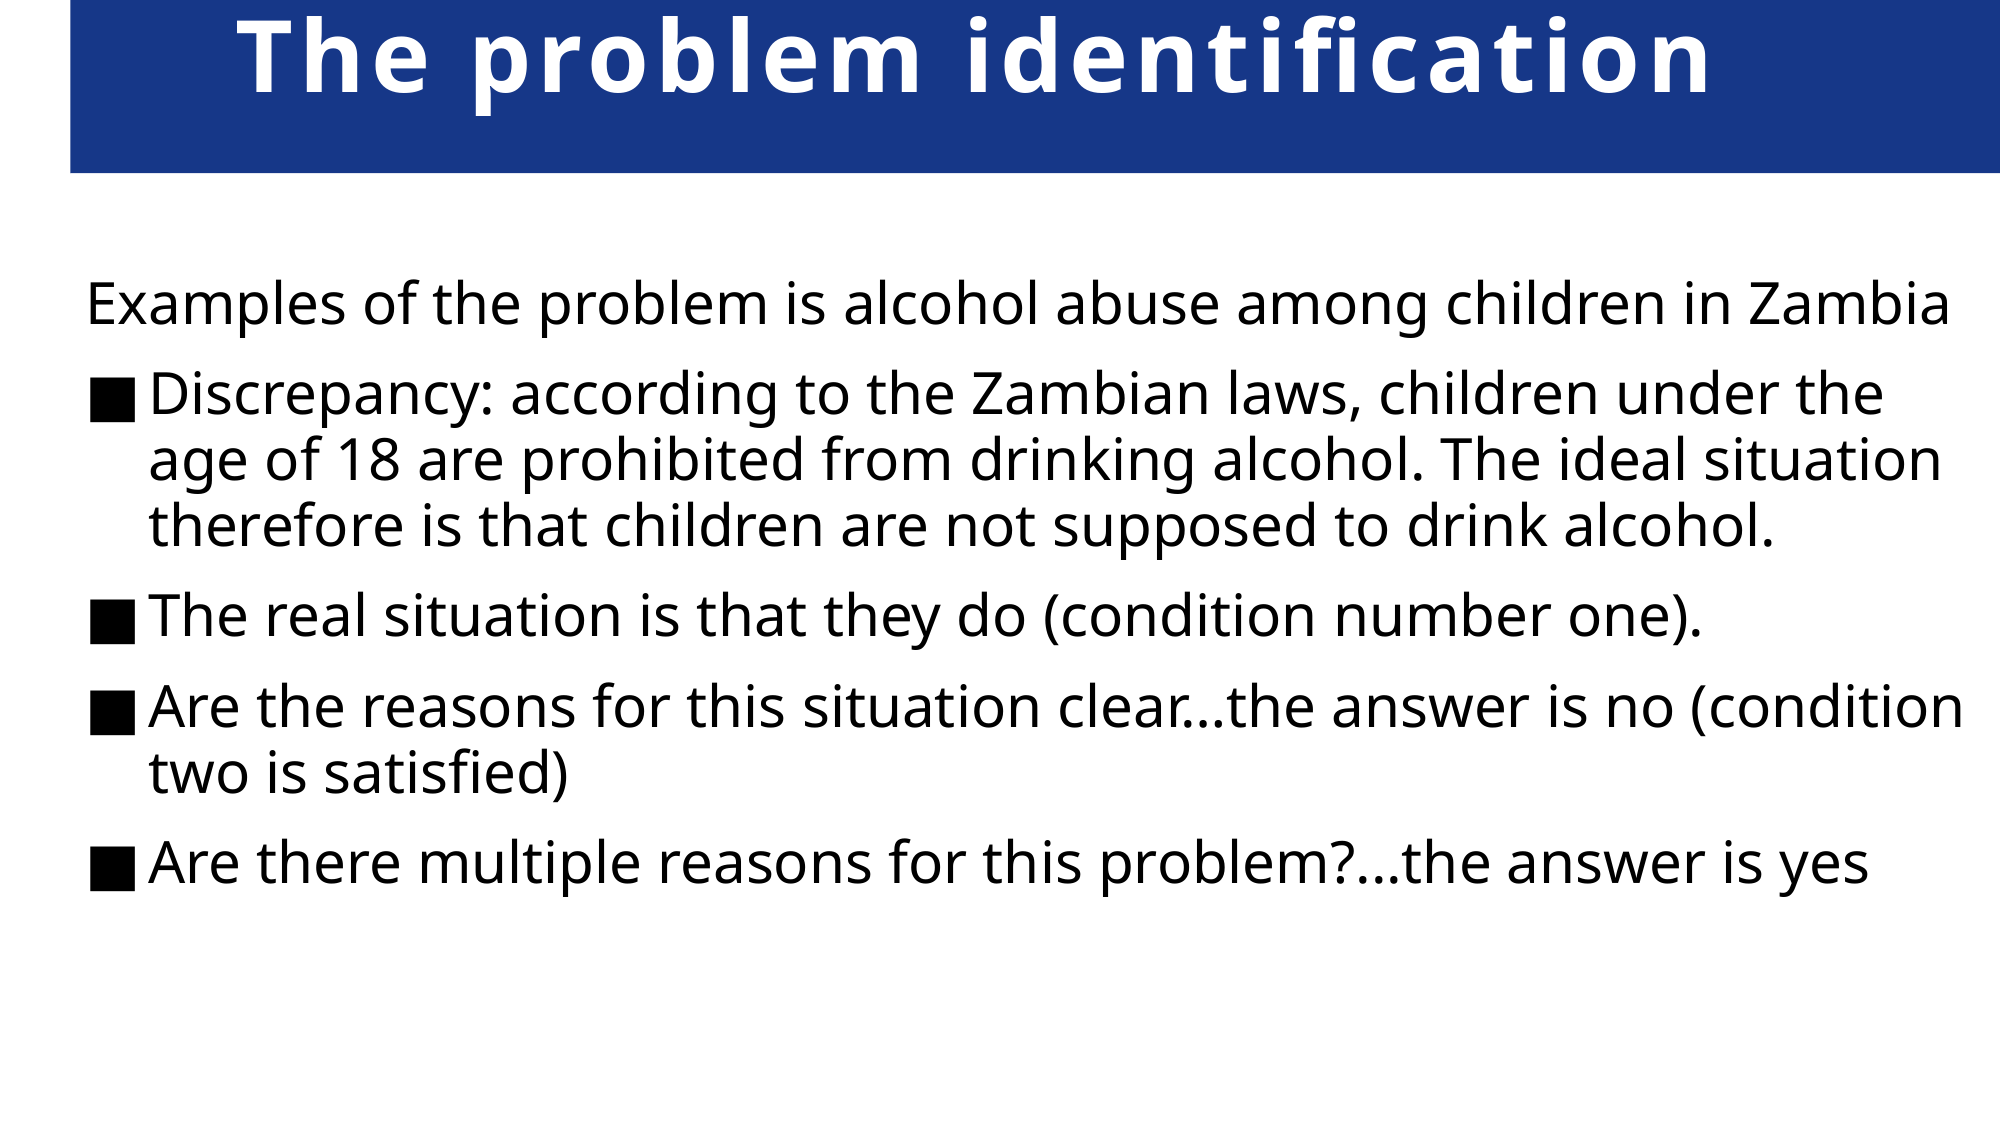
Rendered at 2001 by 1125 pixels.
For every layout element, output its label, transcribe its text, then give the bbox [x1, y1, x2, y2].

list Examples of the problem is alcohol abuse among children in Zambia Discrepancy: according to the Zambian laws, children under the age of 18 are prohibited from drinking alcohol. The ideal situation therefore is that children are not supposed to drink alcohol. The real situation is that they do (condition number one). Are the reasons for this situation clear…the answer is no (condition two is satisfied) Are there multiple reasons for this problem?...the answer is yes [70, 173, 2000, 1125]
title The problem identification [70, 0, 2000, 173]
